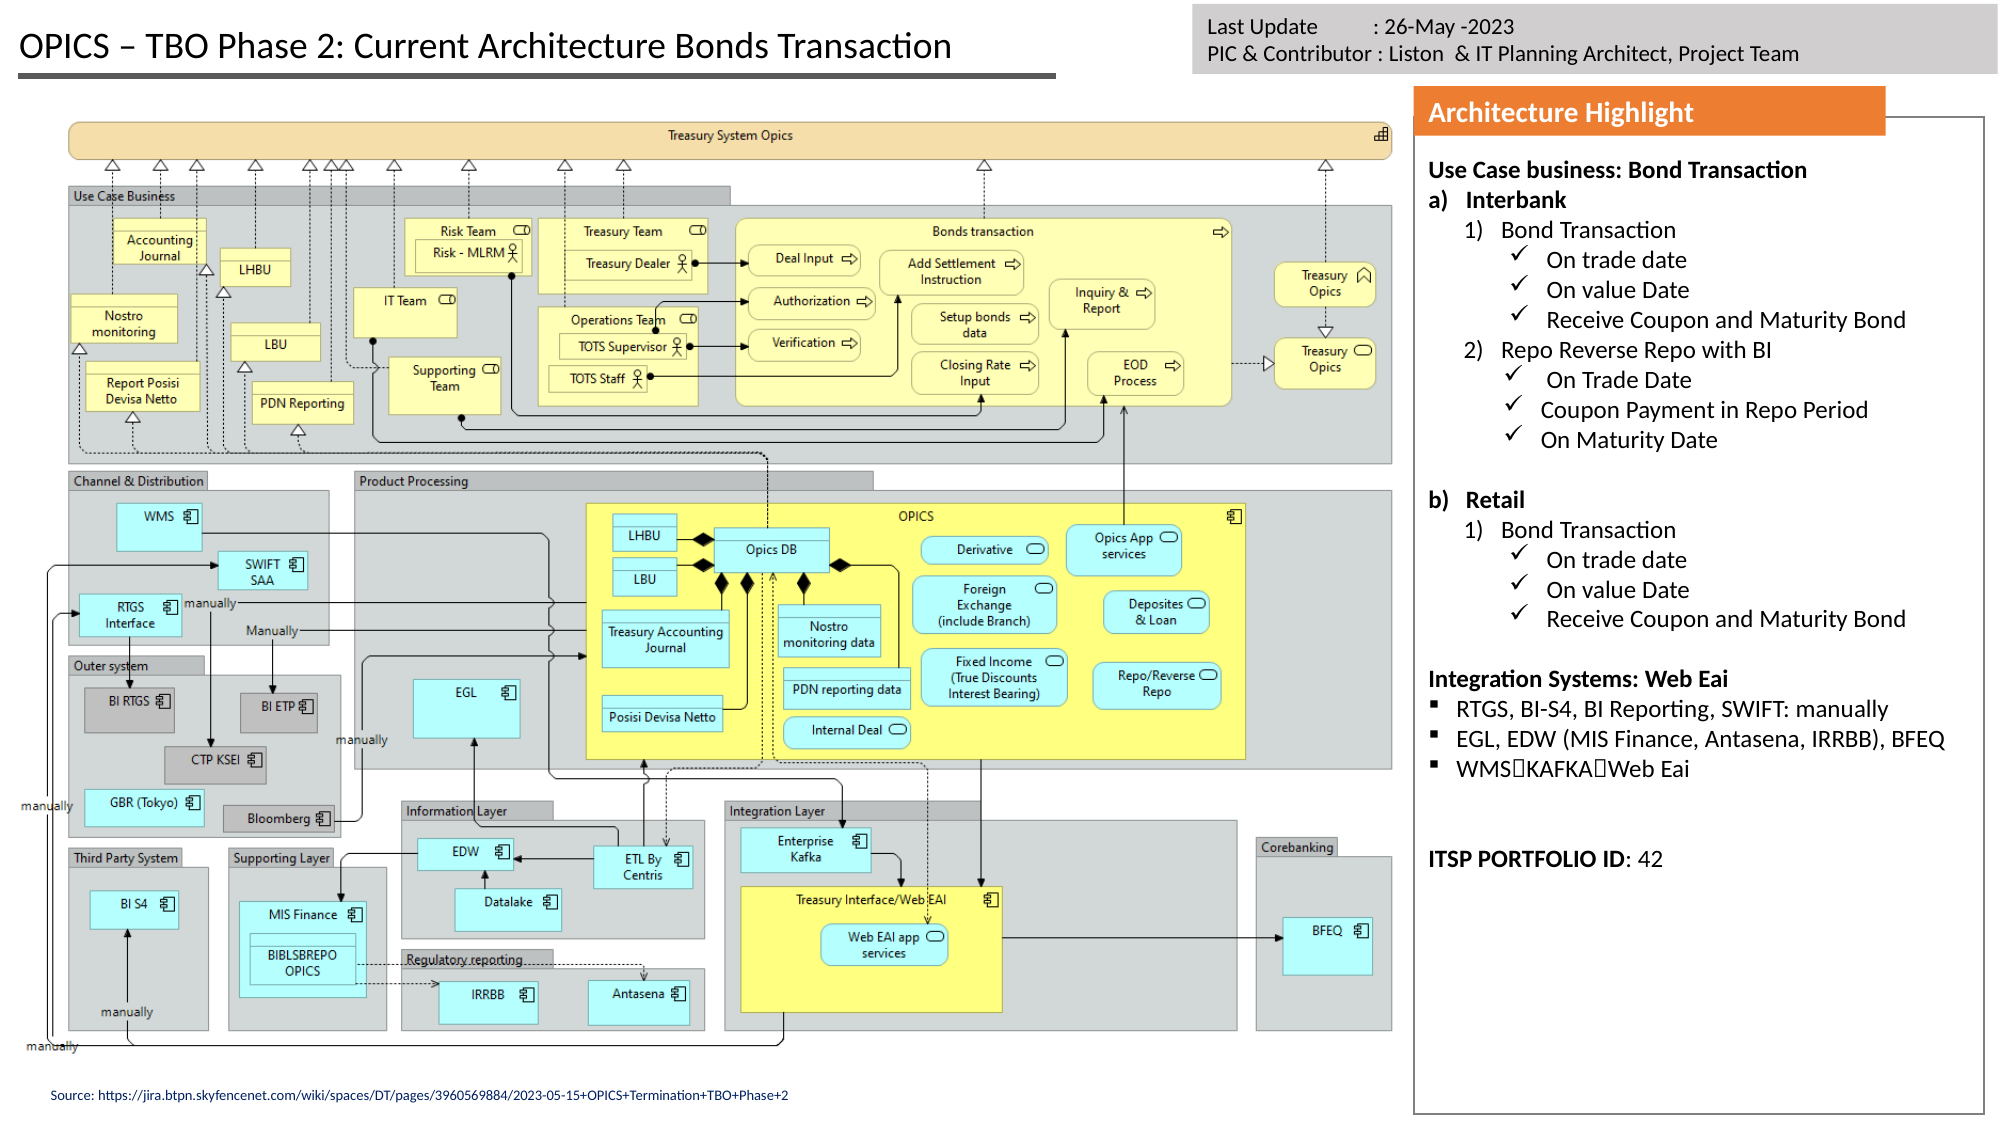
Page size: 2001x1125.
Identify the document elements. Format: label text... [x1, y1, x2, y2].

text_box [1413, 880, 1985, 1115]
text_box Architecture Highlight [1413, 86, 1886, 136]
text_box OPICS – TBO Phase 2: Current Architecture Bonds Transaction [4, 13, 989, 74]
picture [0, 111, 1403, 1075]
text_box Last Update : 26-May -2023 PIC & Contributor : Liston & IT Planning Architect, Project Team [1192, 3, 1998, 74]
text_box [1413, 116, 1985, 146]
text_box Use Case business: Bond Transaction Interbank Bond Transaction On trade date On value Date Receive Coupon and Maturity Bond Repo Reverse Repo with BI On Trade Date Coupon Payment in Repo Period On Maturity Date Retail Bond Transaction On trade date On value Date Receive Coupon and Maturity Bond Integration Systems: Web Eai RTGS, BI-S4, BI Reporting, SWIFT: manually EGL, EDW (MIS Finance, Antasena, IRRBB), BFEQ WMSKAFKAWeb Eai ITSP PORTFOLIO ID: 42 [1413, 146, 1988, 880]
text_box Source: https://jira.btpn.skyfencenet.com/wiki/spaces/DT/pages/3960569884/2023-05-15+OPICS+Termination+TBO+Phase+2 [35, 1078, 1038, 1111]
